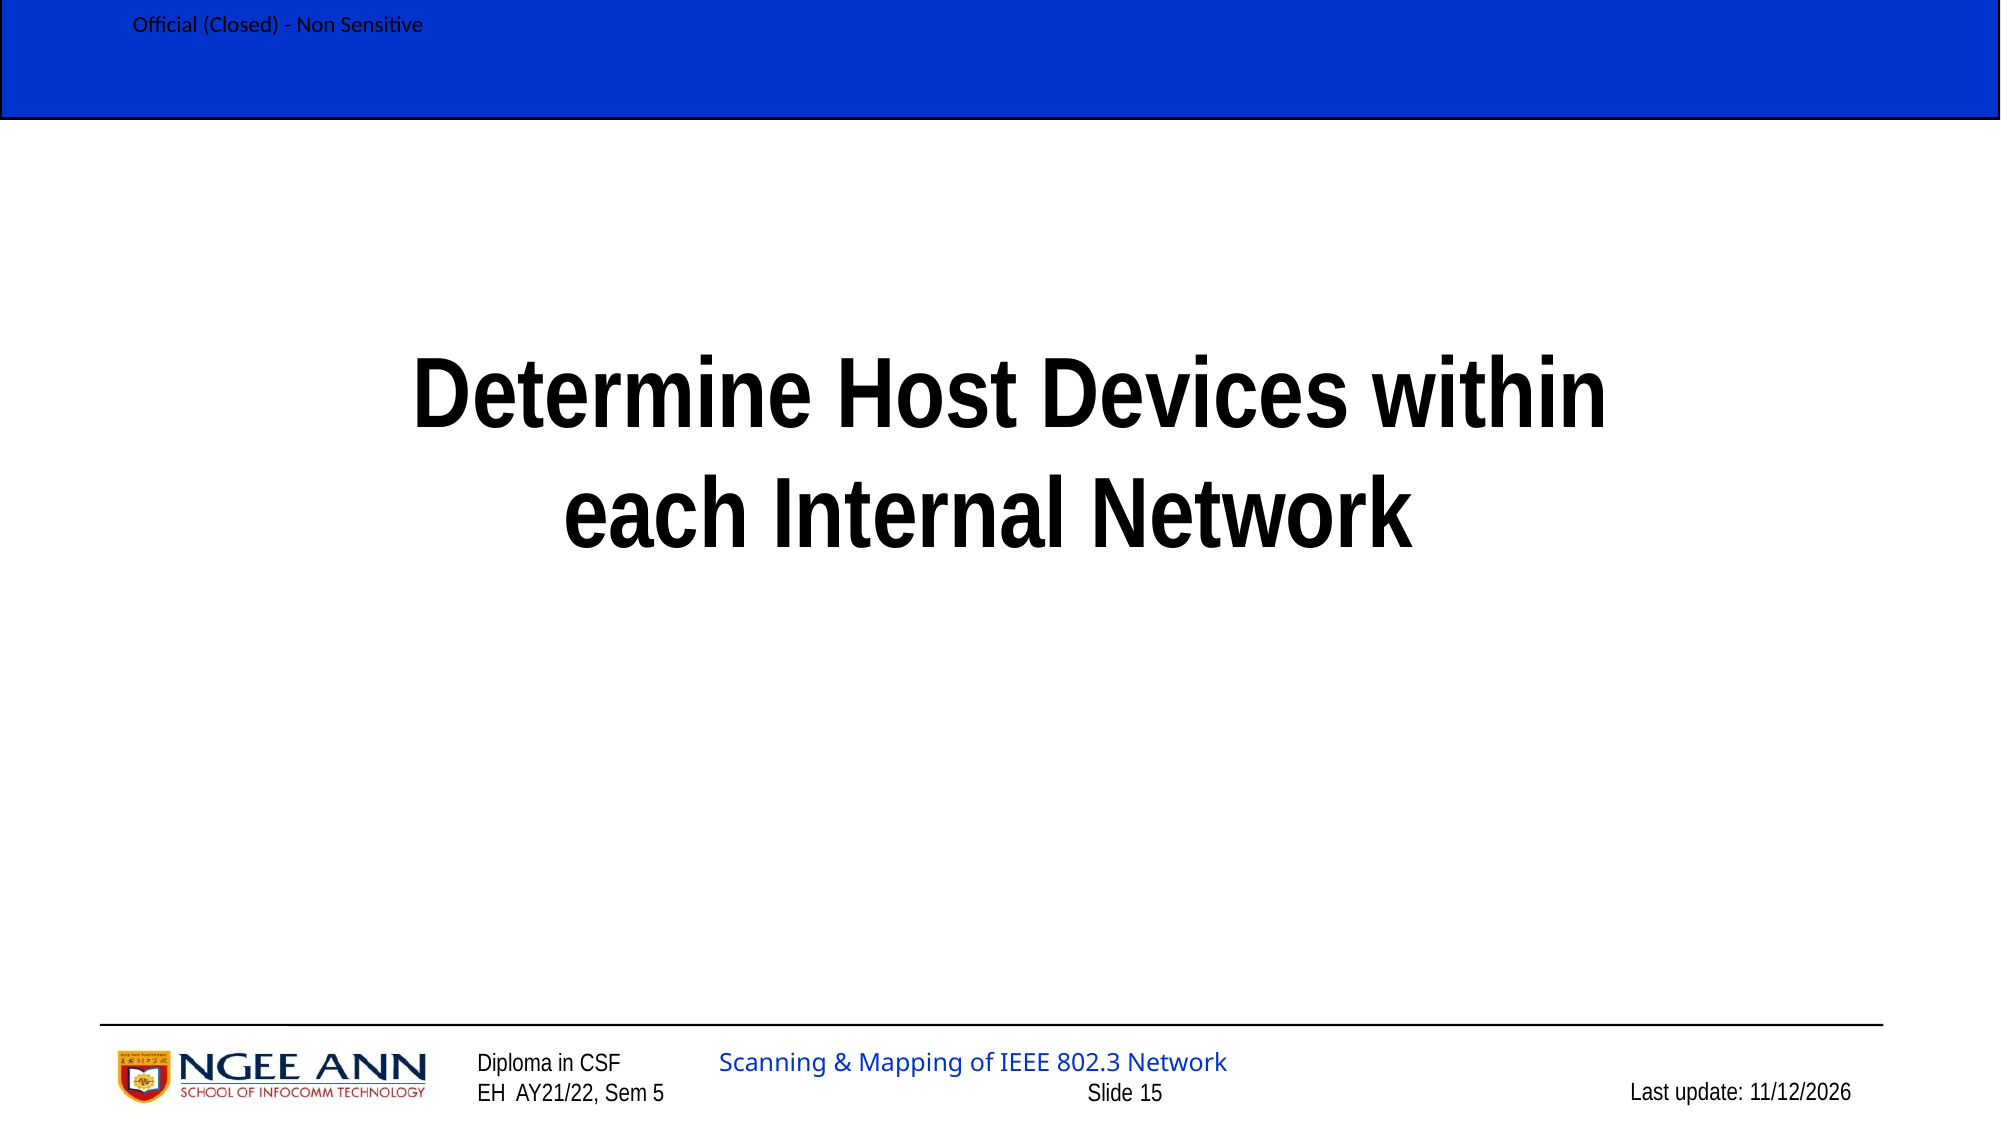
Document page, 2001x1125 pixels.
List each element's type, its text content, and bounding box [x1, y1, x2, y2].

picture [83, 1028, 459, 1125]
list Determine Host Devices within each Internal Network [362, 324, 1638, 575]
